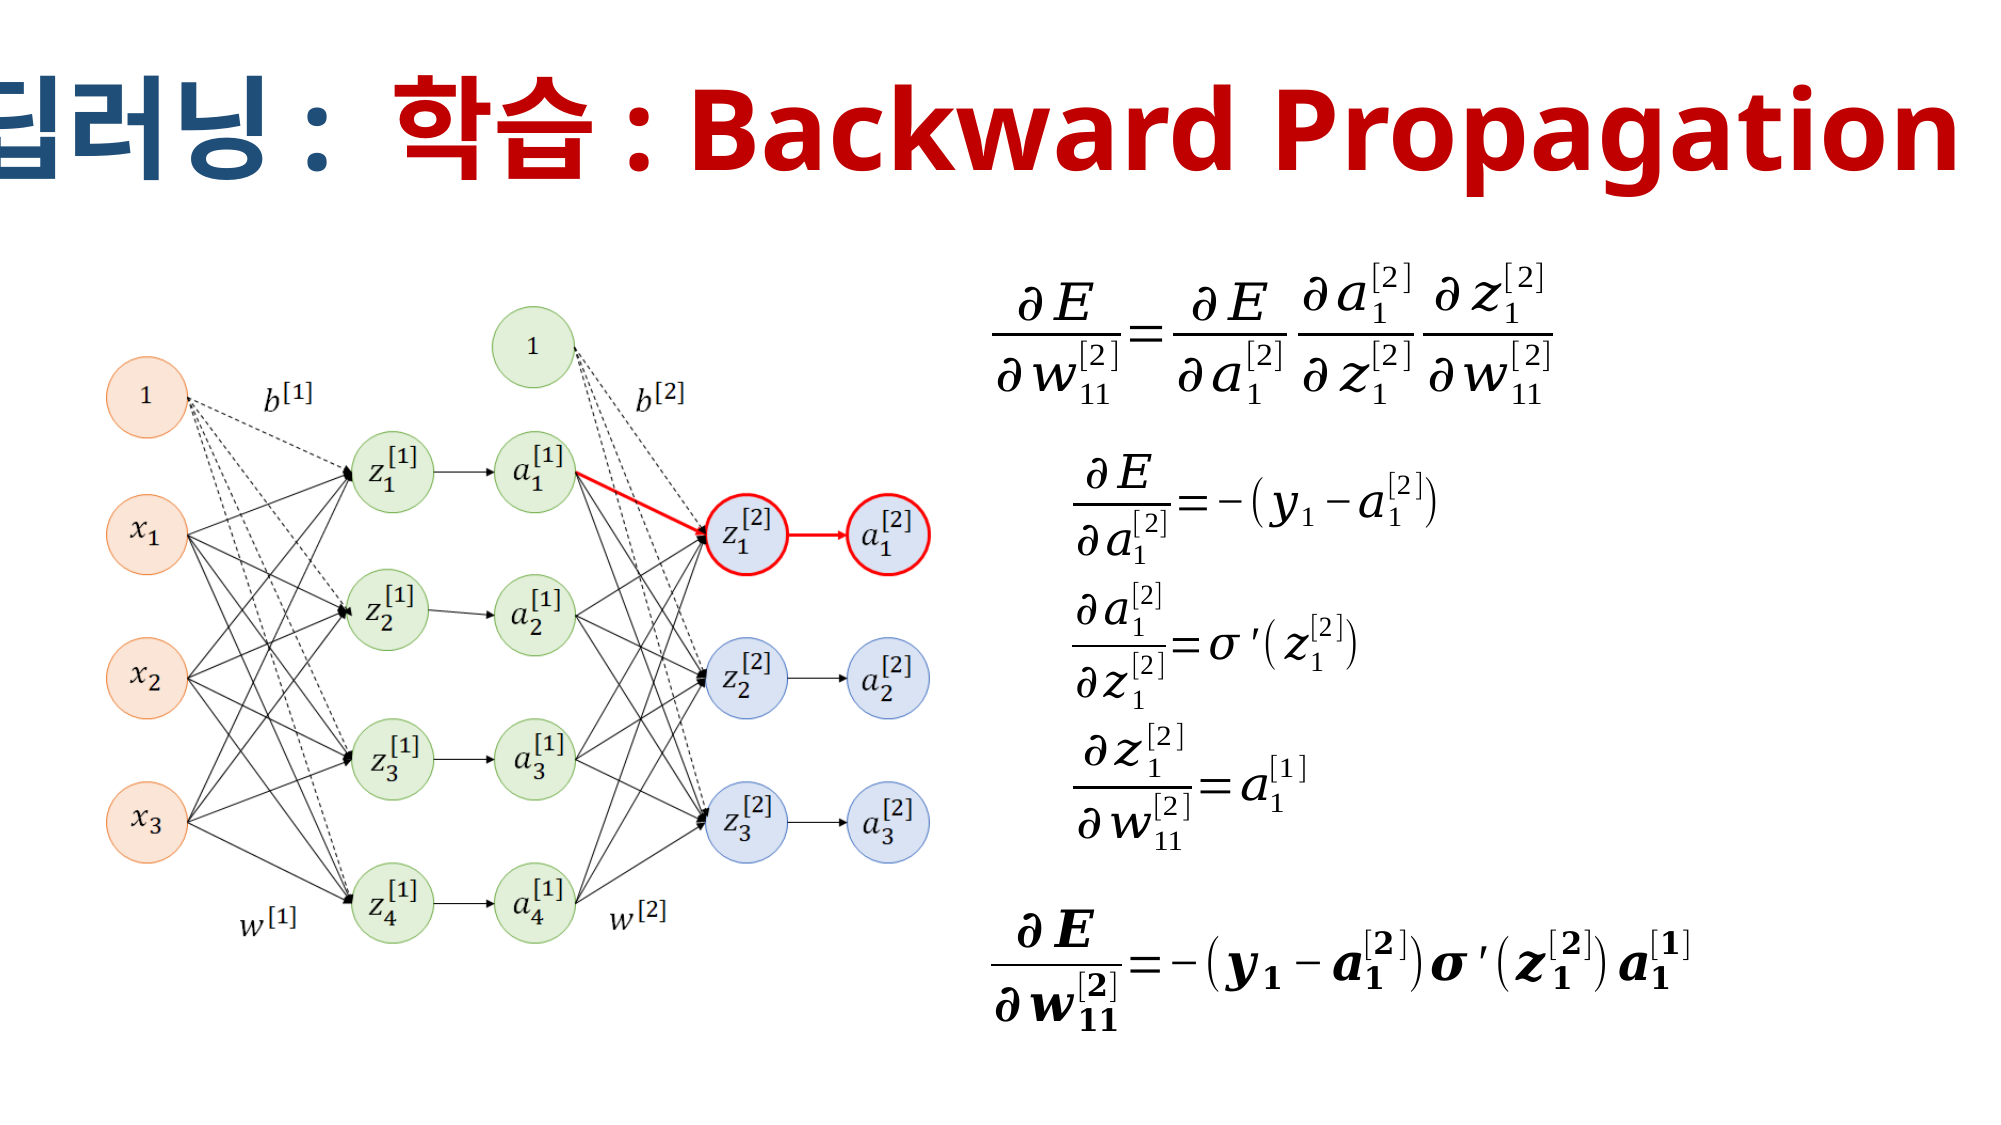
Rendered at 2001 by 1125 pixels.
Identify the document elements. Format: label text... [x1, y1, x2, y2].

picture [106, 306, 933, 949]
text_box 딥러닝: 학습: Backward Propagation [0, 50, 1979, 201]
